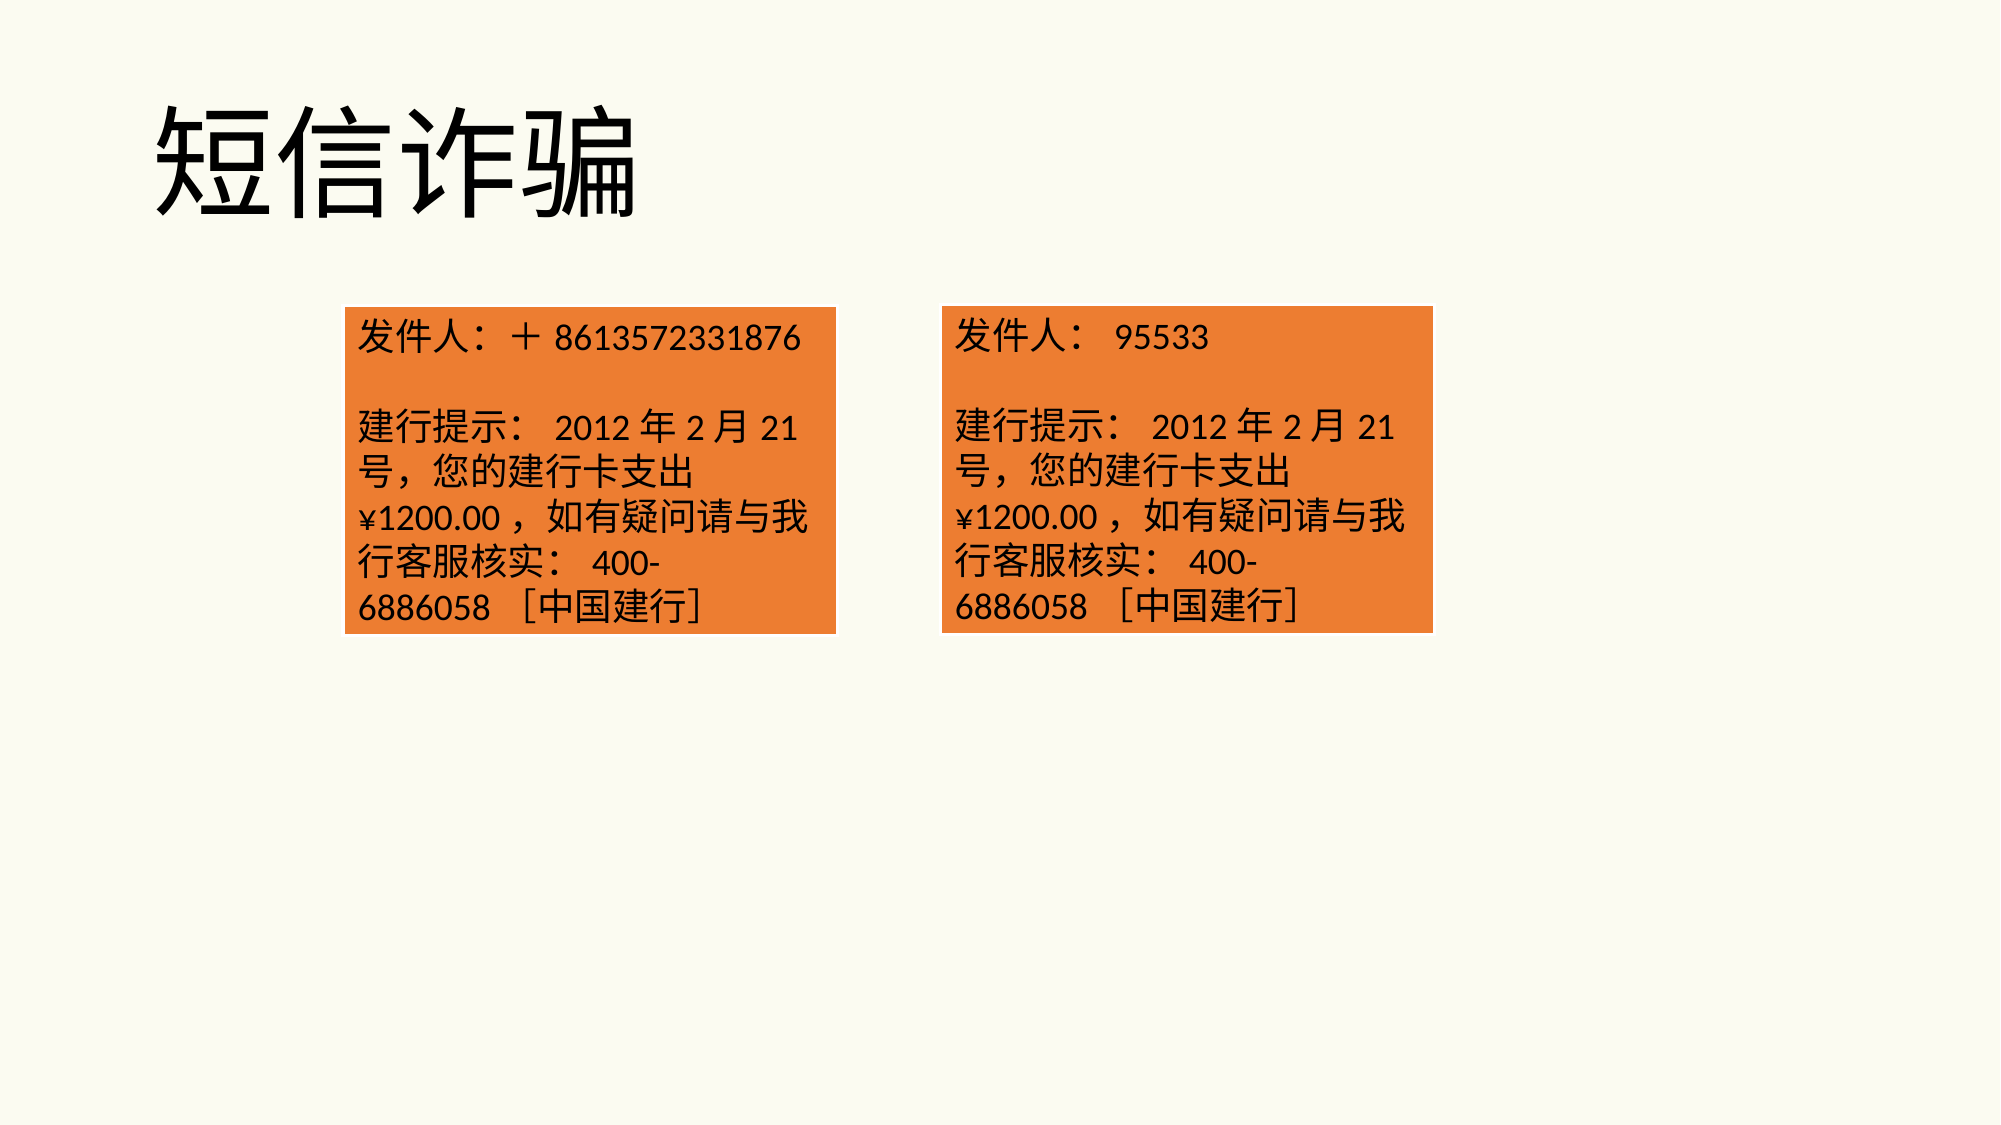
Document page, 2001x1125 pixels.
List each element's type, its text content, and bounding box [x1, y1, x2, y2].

title 短信诈骗 [137, 60, 1863, 278]
text_box 发件人：95533 建行提示：2012年2月21号，您的建行卡支出¥1200.00，如有疑问请与我行客服核实：400-6886058［中国建行］ [939, 303, 1436, 636]
text_box 发件人：＋8613572331876 建行提示：2012年2月21号，您的建行卡支出¥1200.00，如有疑问请与我行客服核实：400-6886058［中国建行］ [341, 304, 839, 637]
